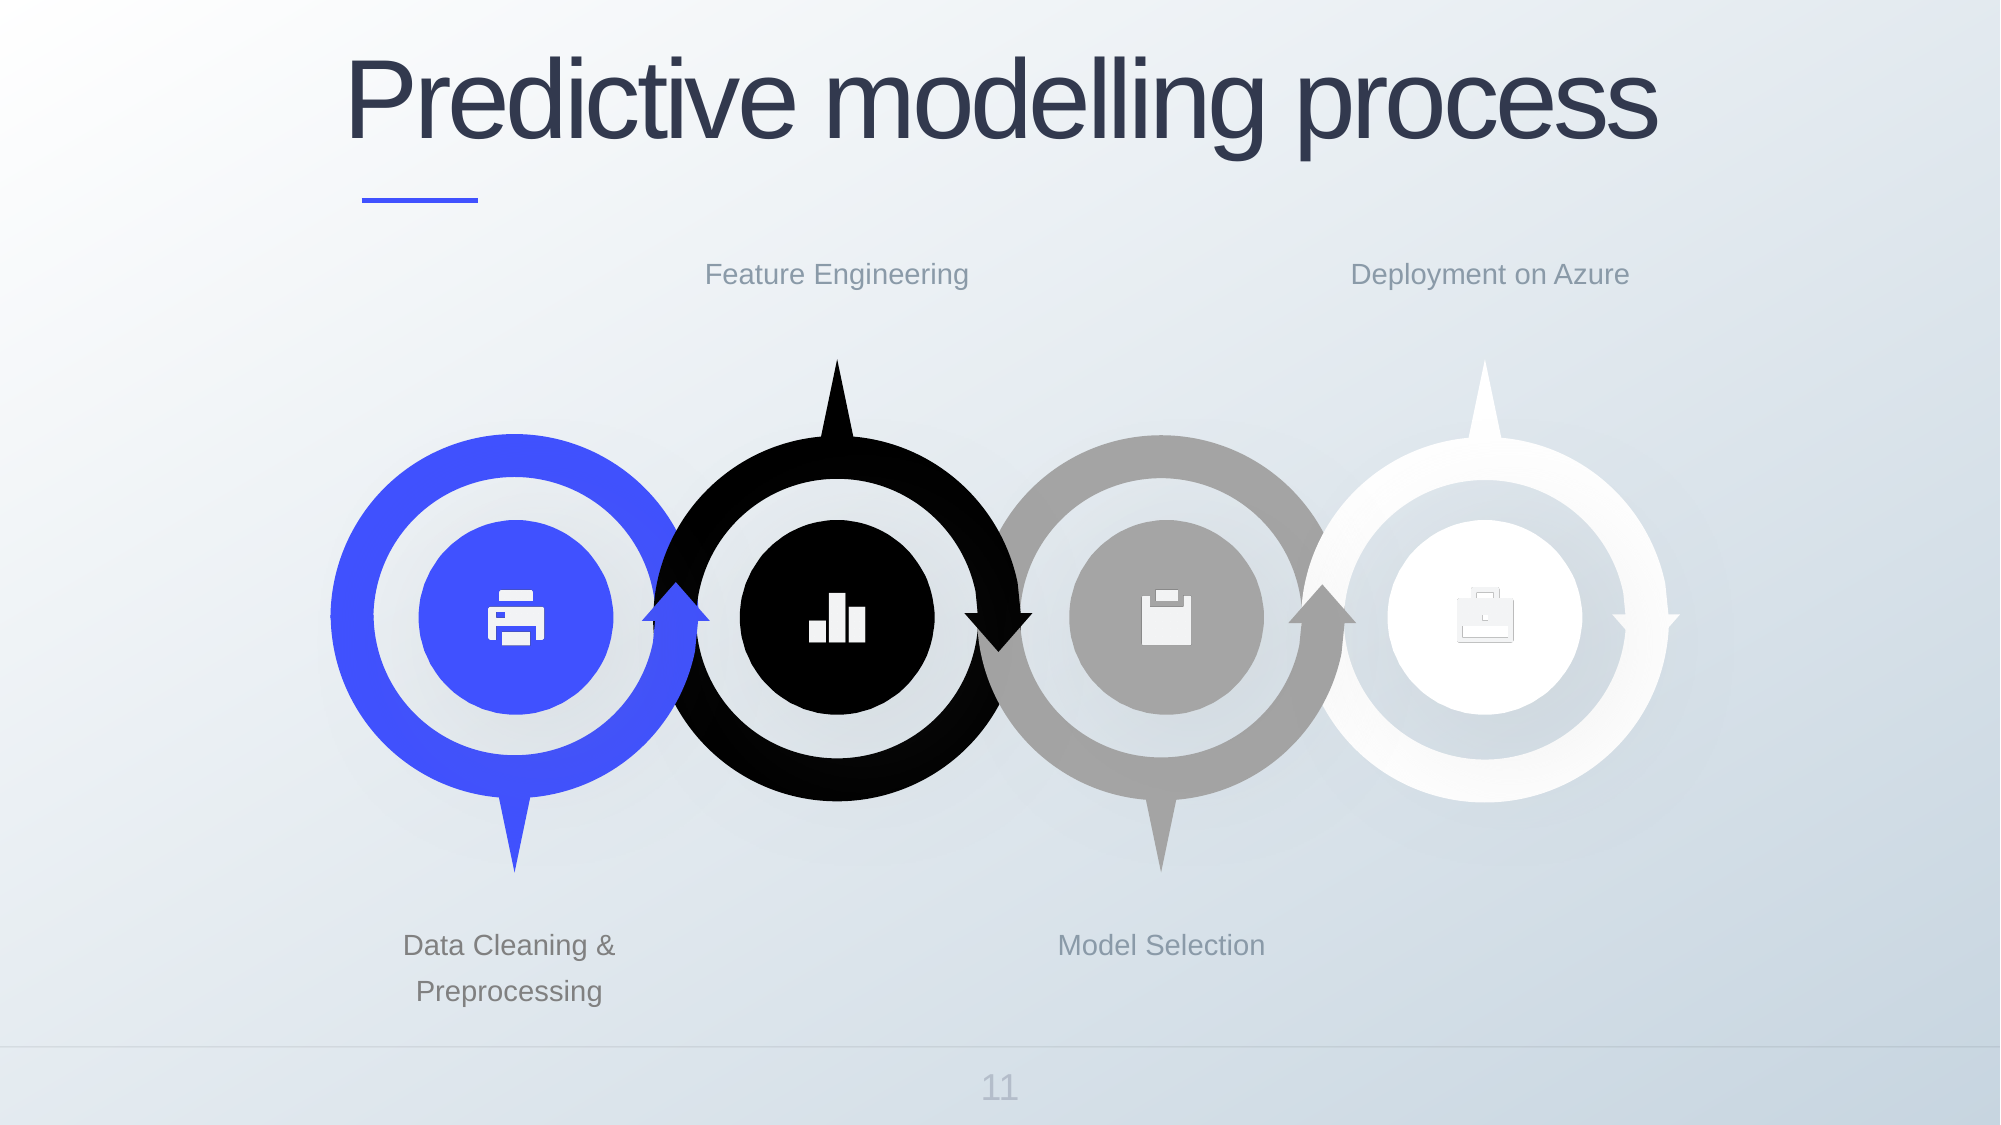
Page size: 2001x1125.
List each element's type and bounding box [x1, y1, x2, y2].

text_box [328, 33, 1764, 295]
text_box [300, 237, 1700, 1012]
